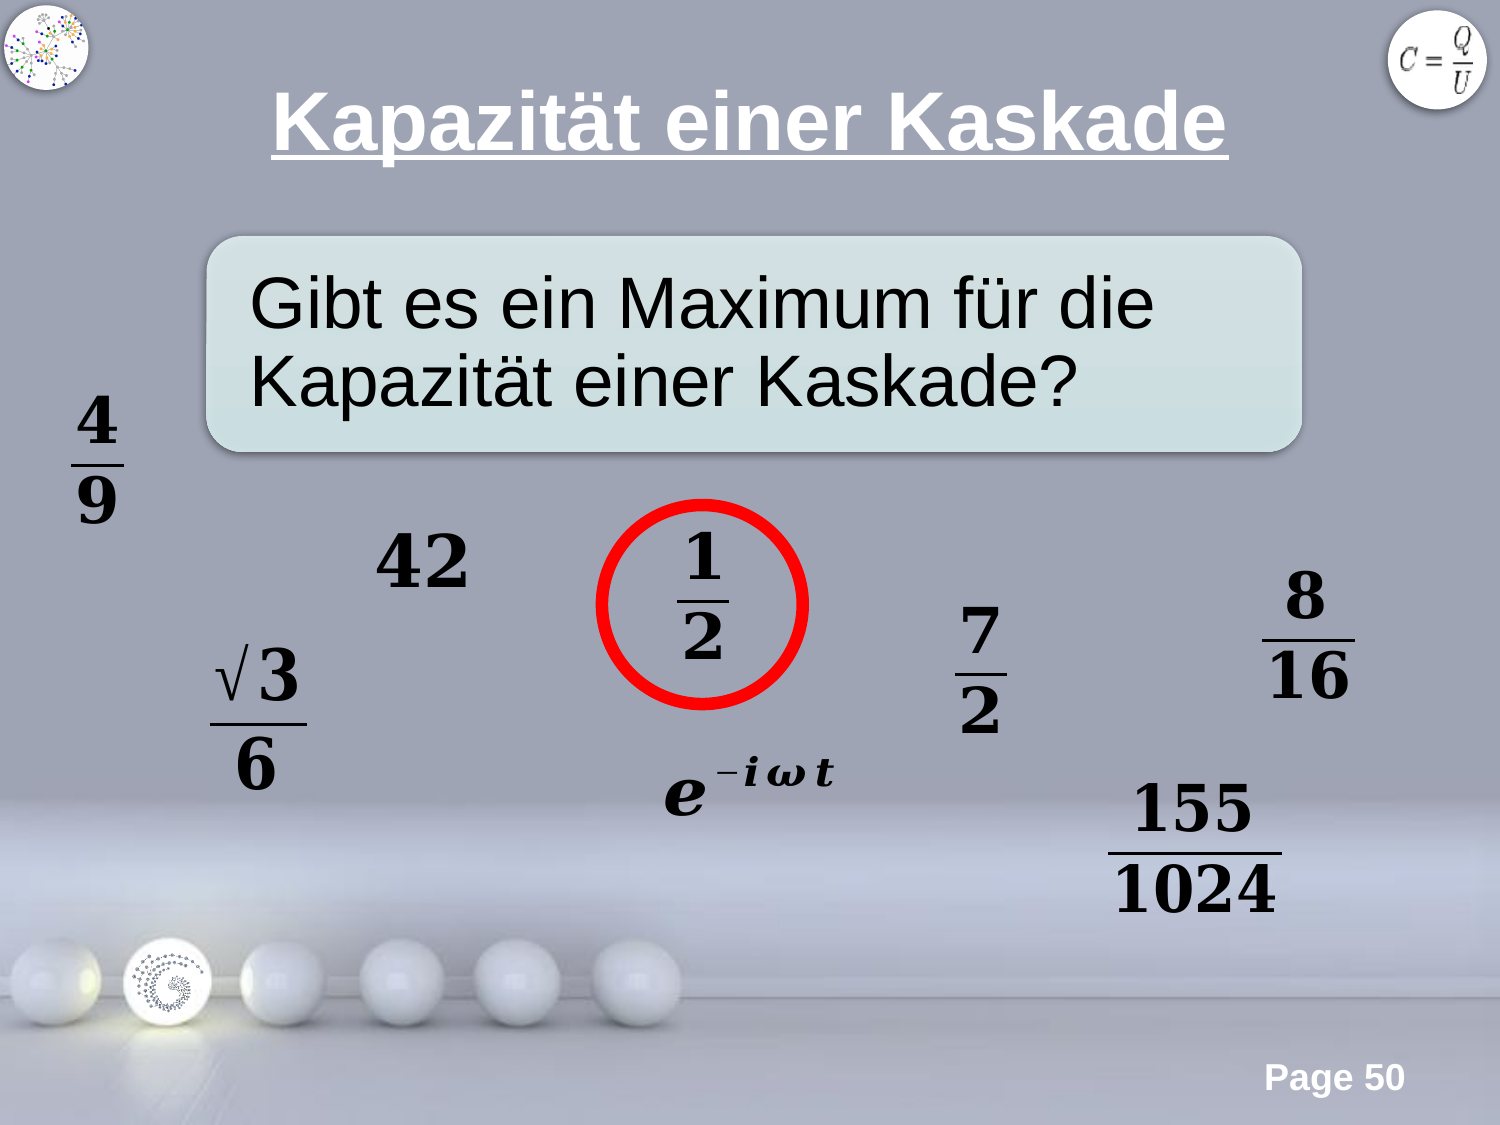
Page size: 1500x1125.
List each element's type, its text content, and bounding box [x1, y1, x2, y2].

picture [0, 0, 1500, 1125]
text_box [1387, 10, 1487, 110]
text_box [600, 504, 804, 706]
title Kapazität einer Kaskade [103, 59, 1397, 278]
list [206, 196, 1303, 492]
text_box [4, 5, 89, 90]
